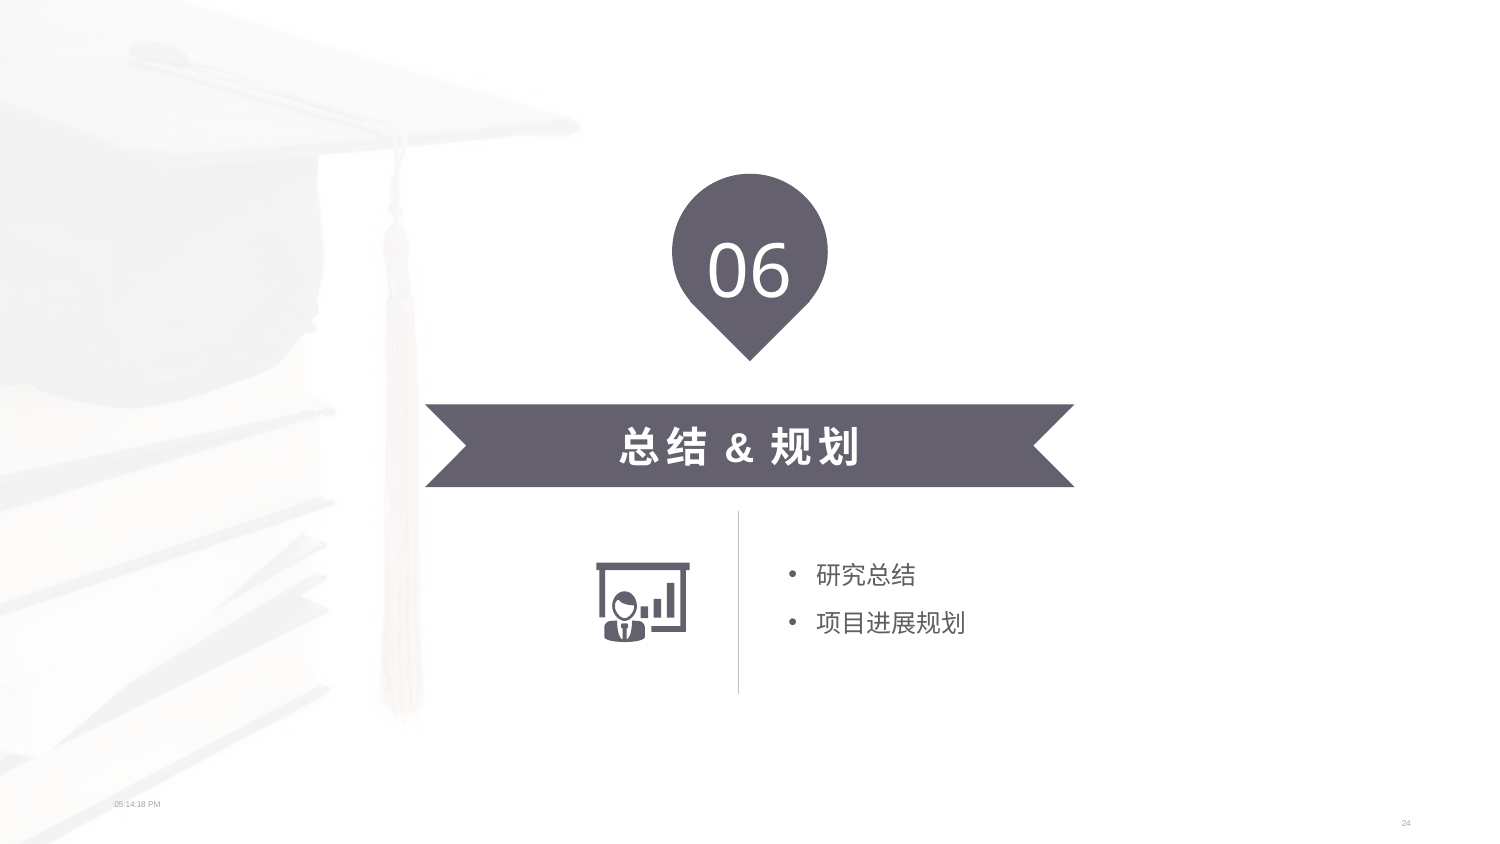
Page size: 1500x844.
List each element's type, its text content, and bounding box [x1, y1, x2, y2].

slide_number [103, 782, 441, 827]
text_box 总结&规划 [480, 412, 999, 478]
text_box [596, 562, 690, 632]
text_box 项目进展规划 [773, 599, 1057, 645]
text_box [604, 620, 645, 643]
text_box [422, 403, 1078, 489]
text_box 06 [671, 172, 829, 363]
text_box 研究总结 [773, 551, 1057, 597]
